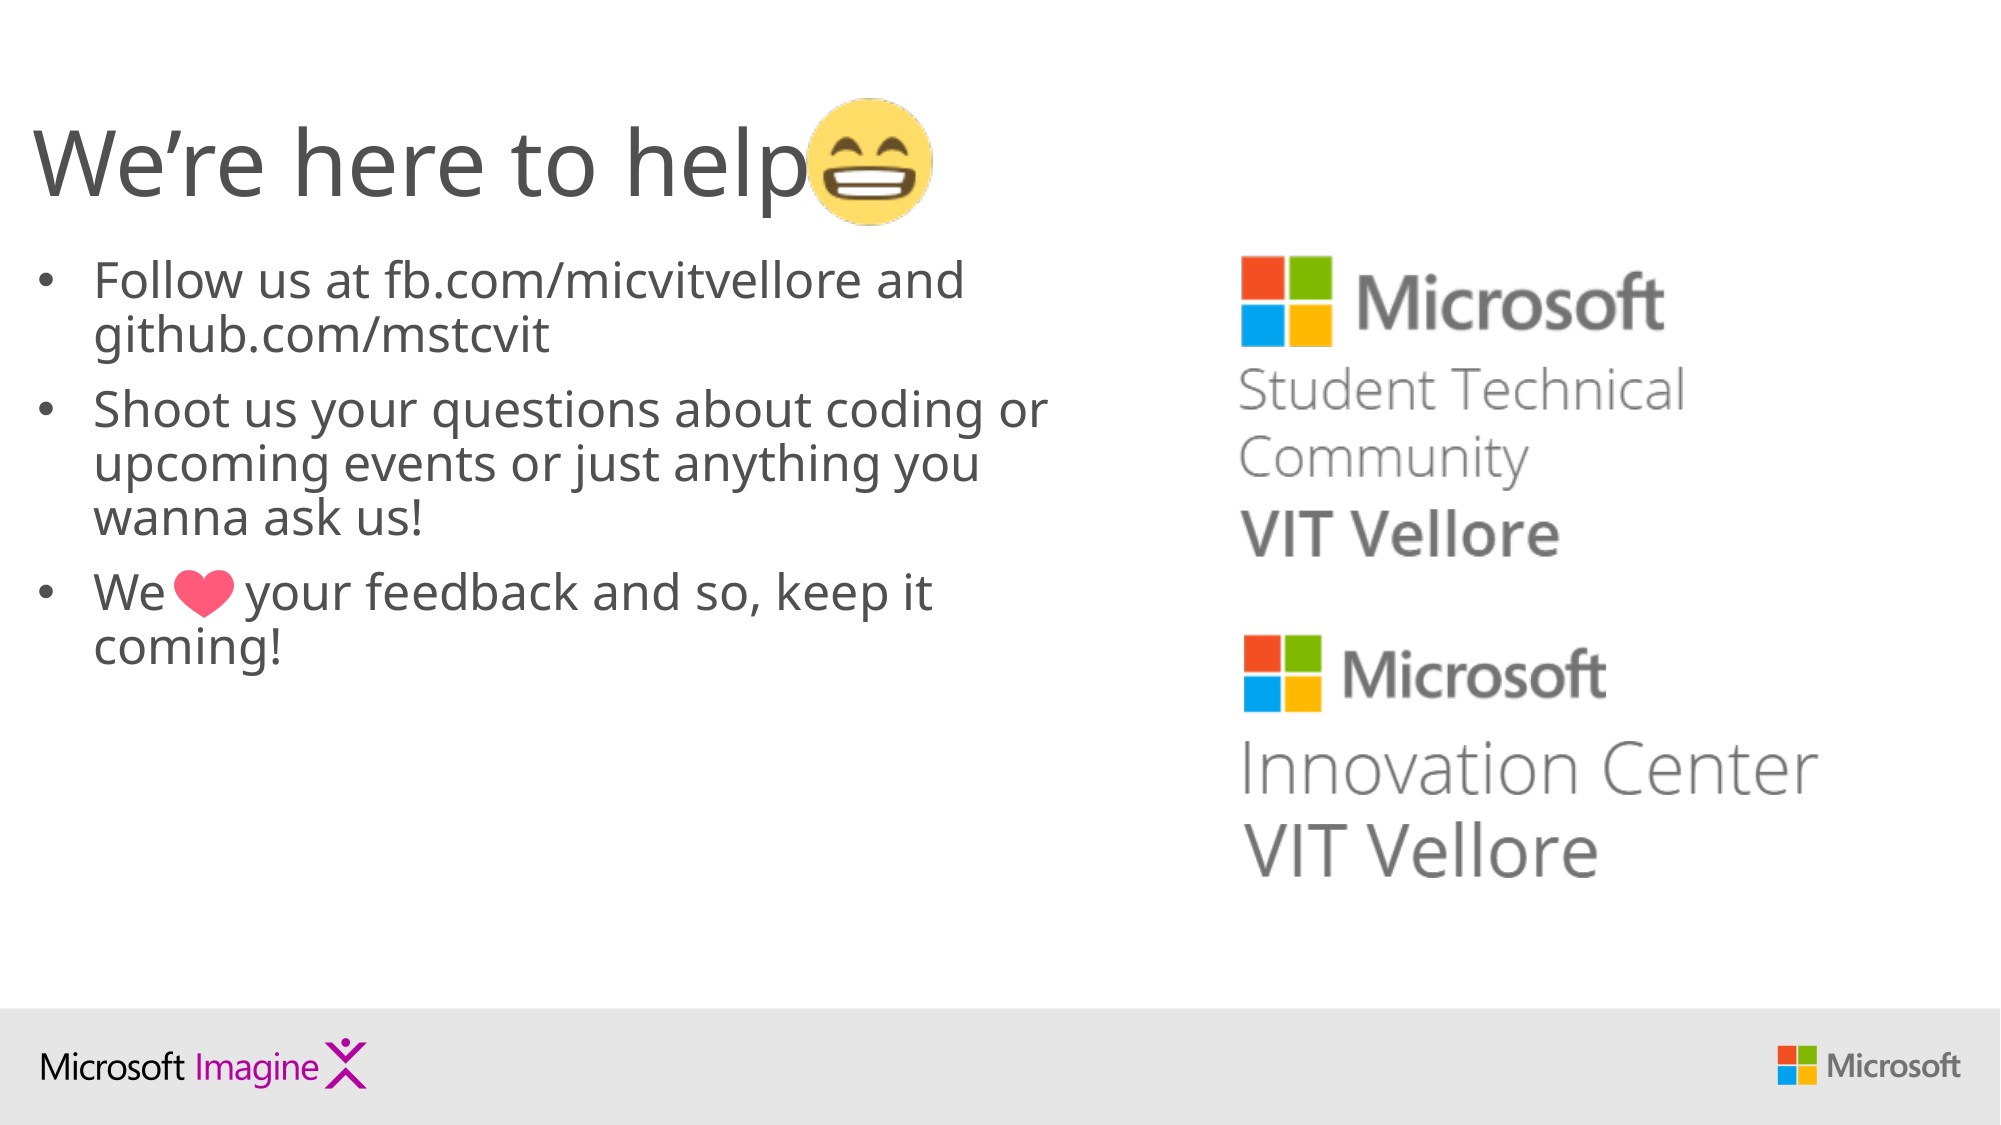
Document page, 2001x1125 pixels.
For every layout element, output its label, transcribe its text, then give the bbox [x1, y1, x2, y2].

title We’re here to help! [17, 109, 1146, 249]
picture [0, 0, 2001, 1125]
list Follow us at fb.com/micvitvellore and github.com/mstcvit Shoot us your questions about coding or upcoming events or just anything you wanna ask us! We your feedback and so, keep it coming! [22, 248, 1115, 911]
